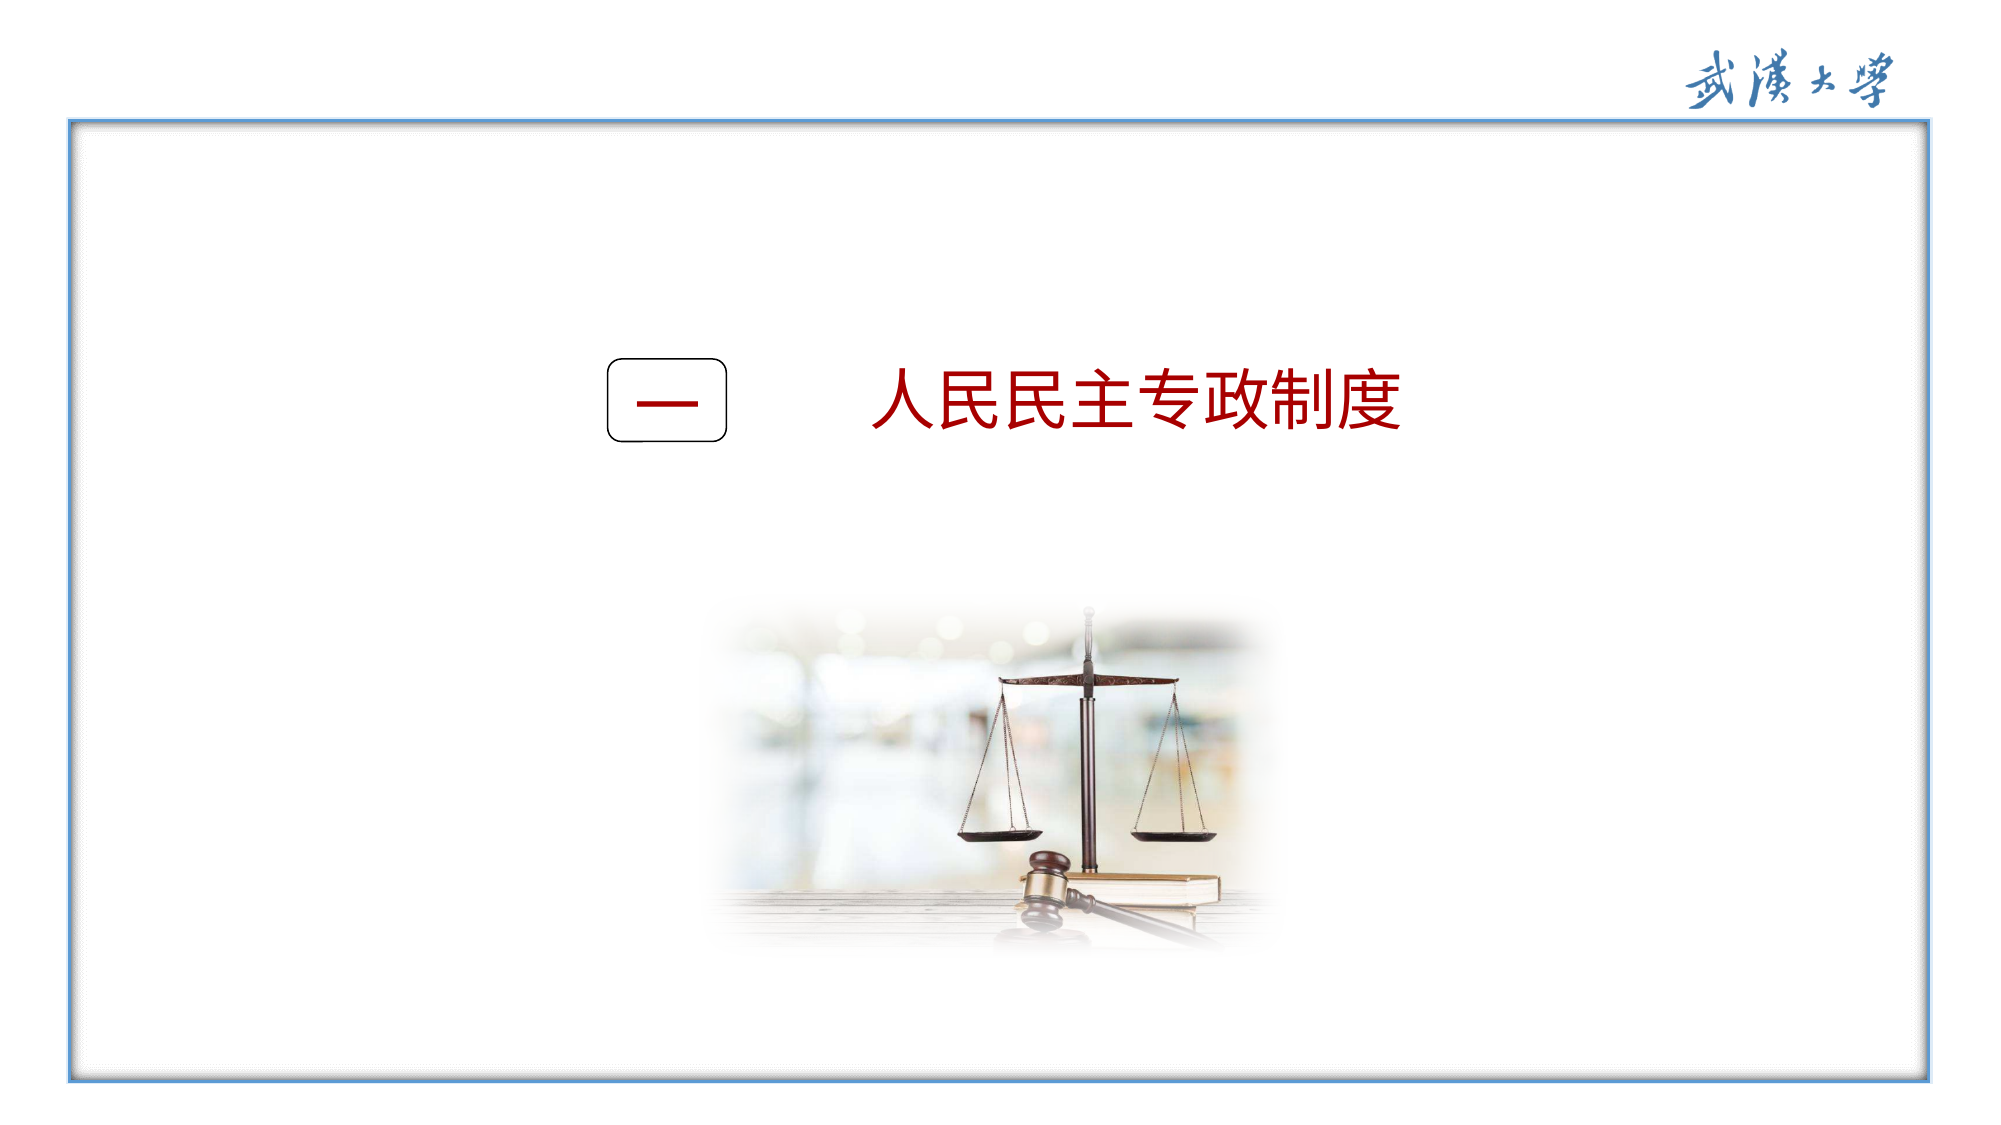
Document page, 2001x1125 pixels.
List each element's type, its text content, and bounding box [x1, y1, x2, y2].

text_box 一 [619, 442, 715, 451]
text_box 人民民主专政制度 [854, 356, 1812, 439]
text_box [607, 358, 727, 442]
picture [66, 117, 1933, 1084]
